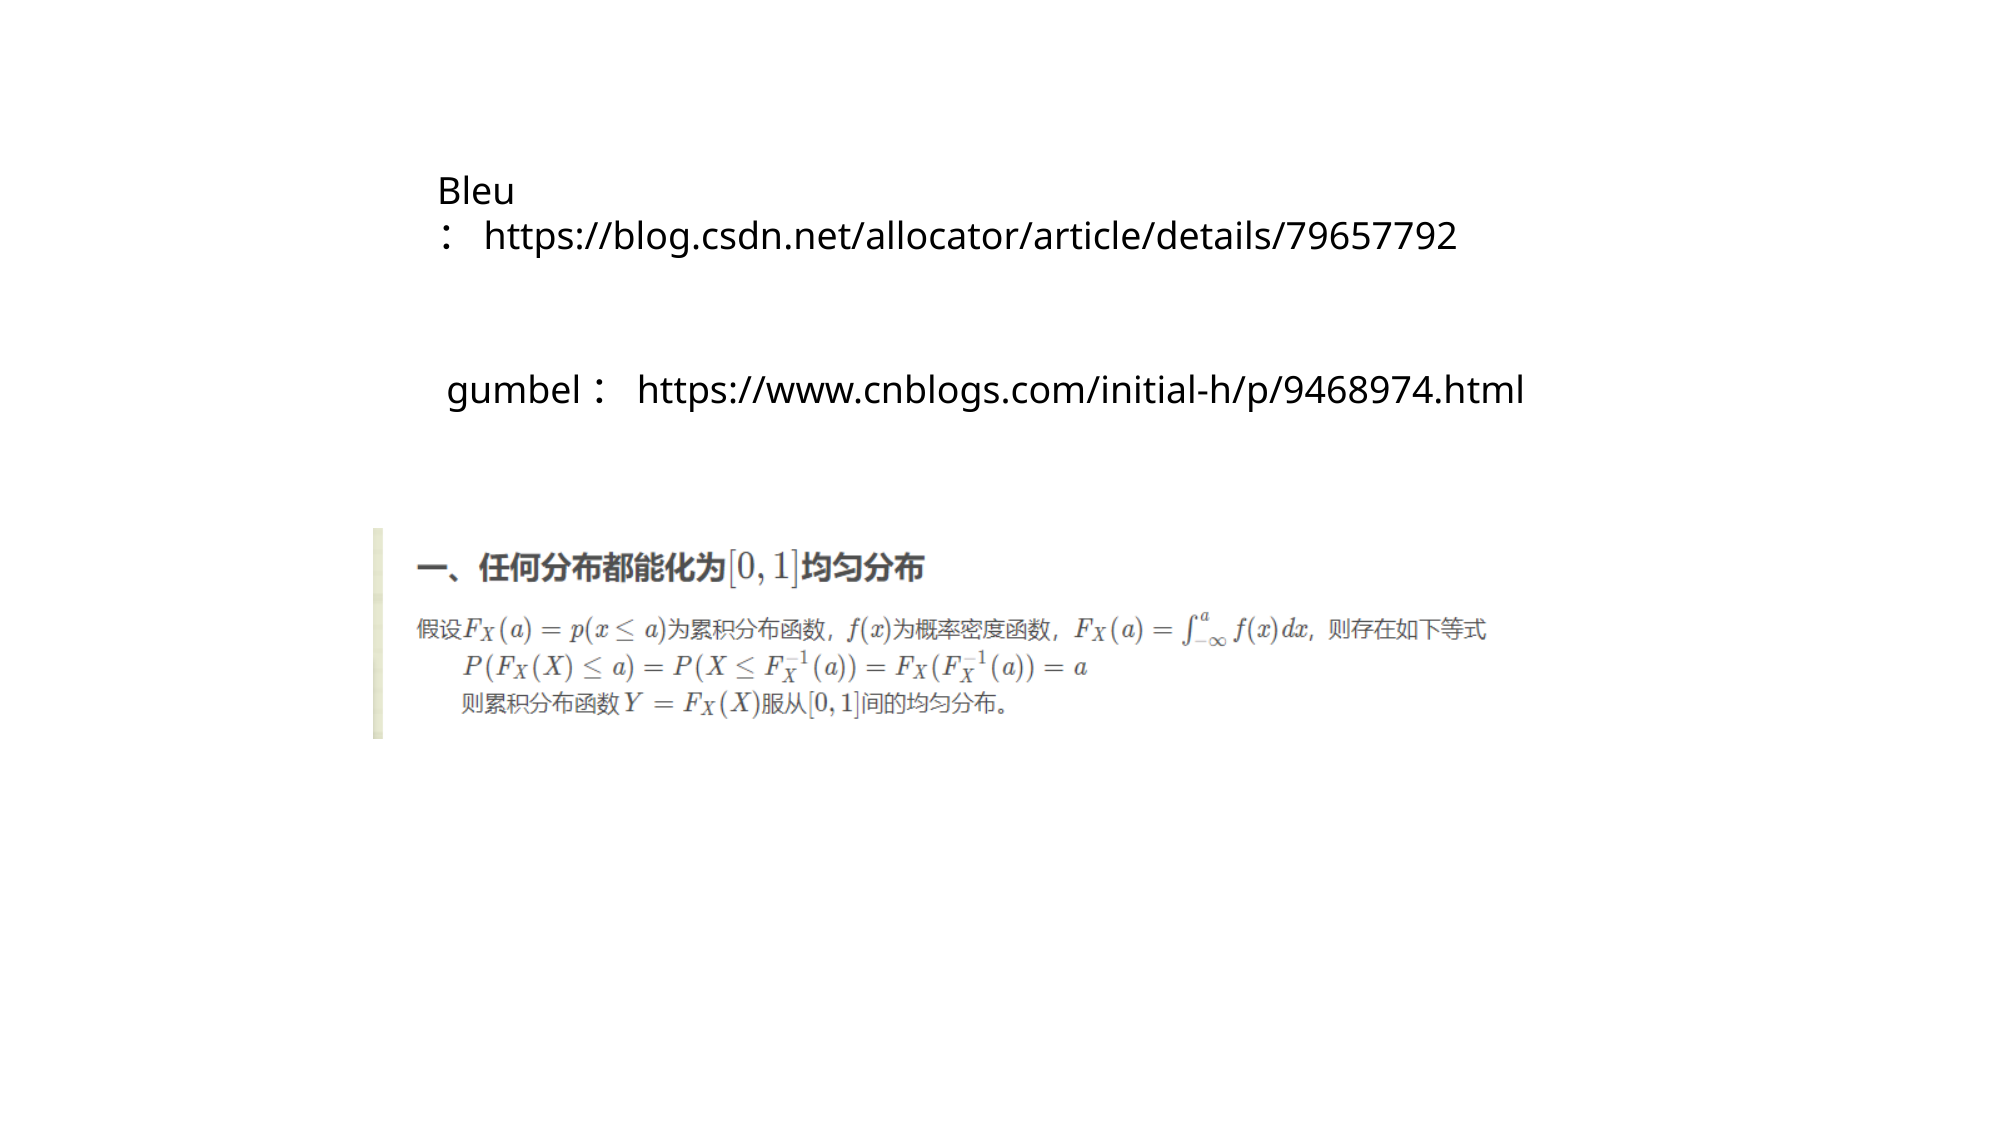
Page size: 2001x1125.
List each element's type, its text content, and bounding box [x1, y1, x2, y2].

text_box gumbel：https://www.cnblogs.com/initial-h/p/9468974.html [431, 358, 1578, 418]
picture [373, 528, 1709, 739]
text_box Bleu ：https://blog.csdn.net/allocator/article/details/79657792 [422, 160, 1569, 265]
